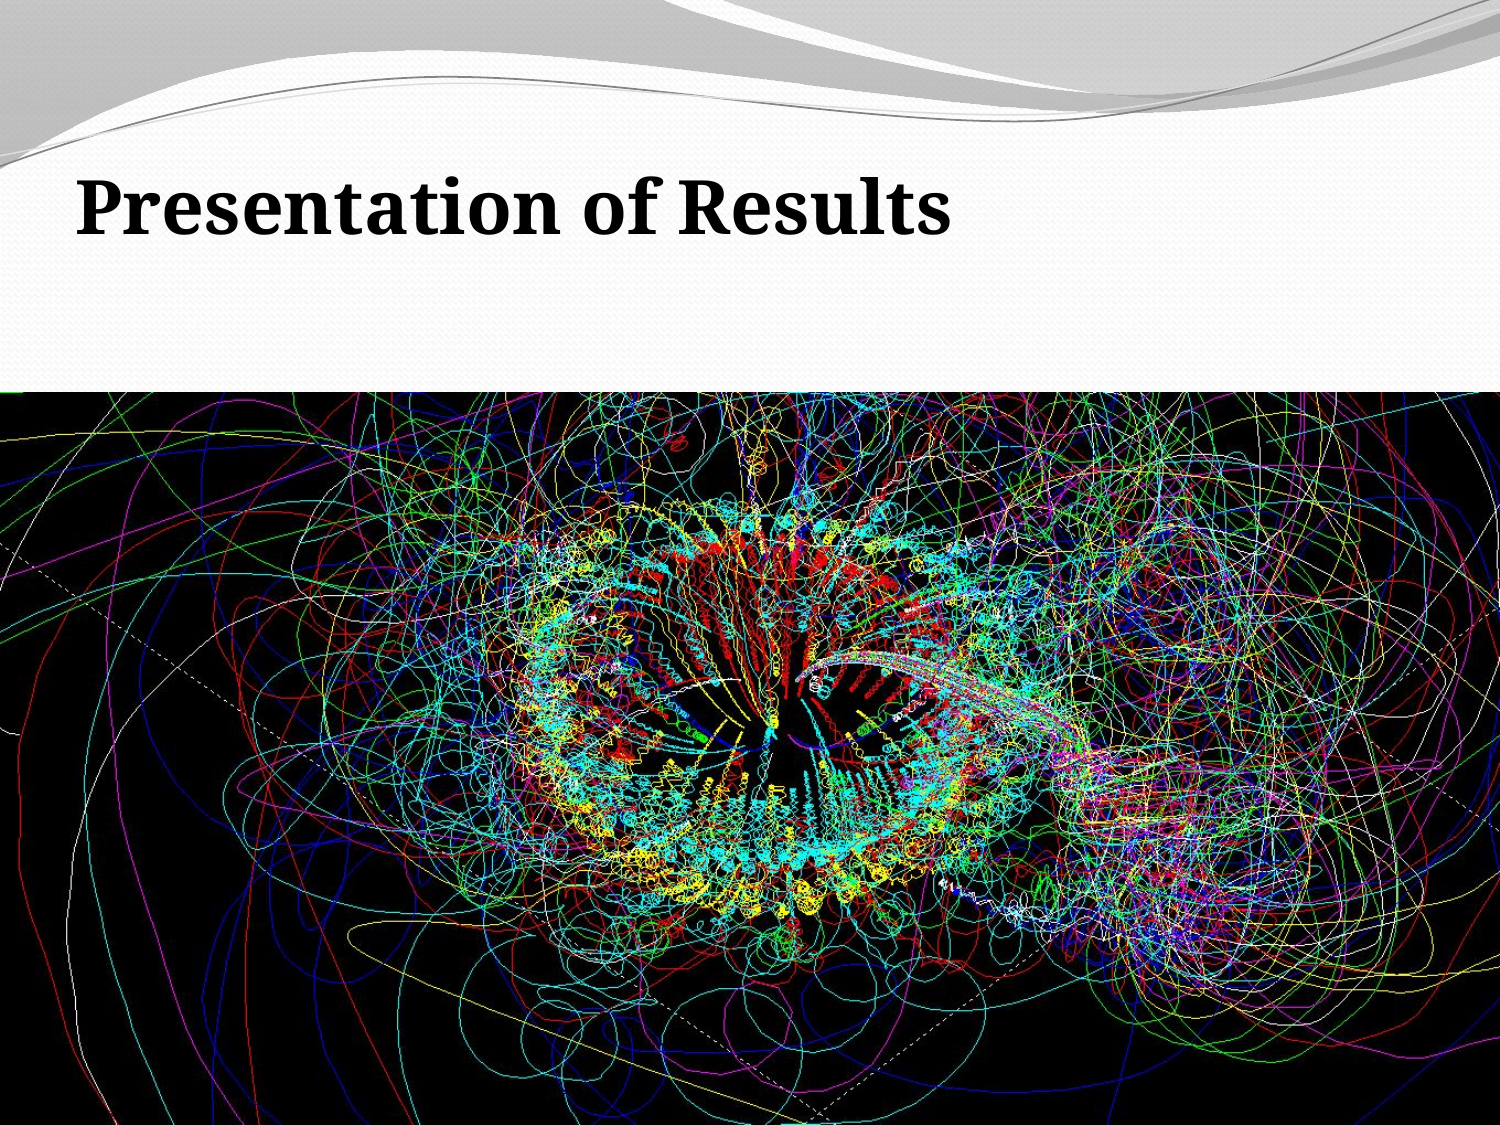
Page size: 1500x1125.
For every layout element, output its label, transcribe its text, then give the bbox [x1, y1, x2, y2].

title Presentation of Results [75, 62, 1425, 250]
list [0, 392, 1500, 1125]
